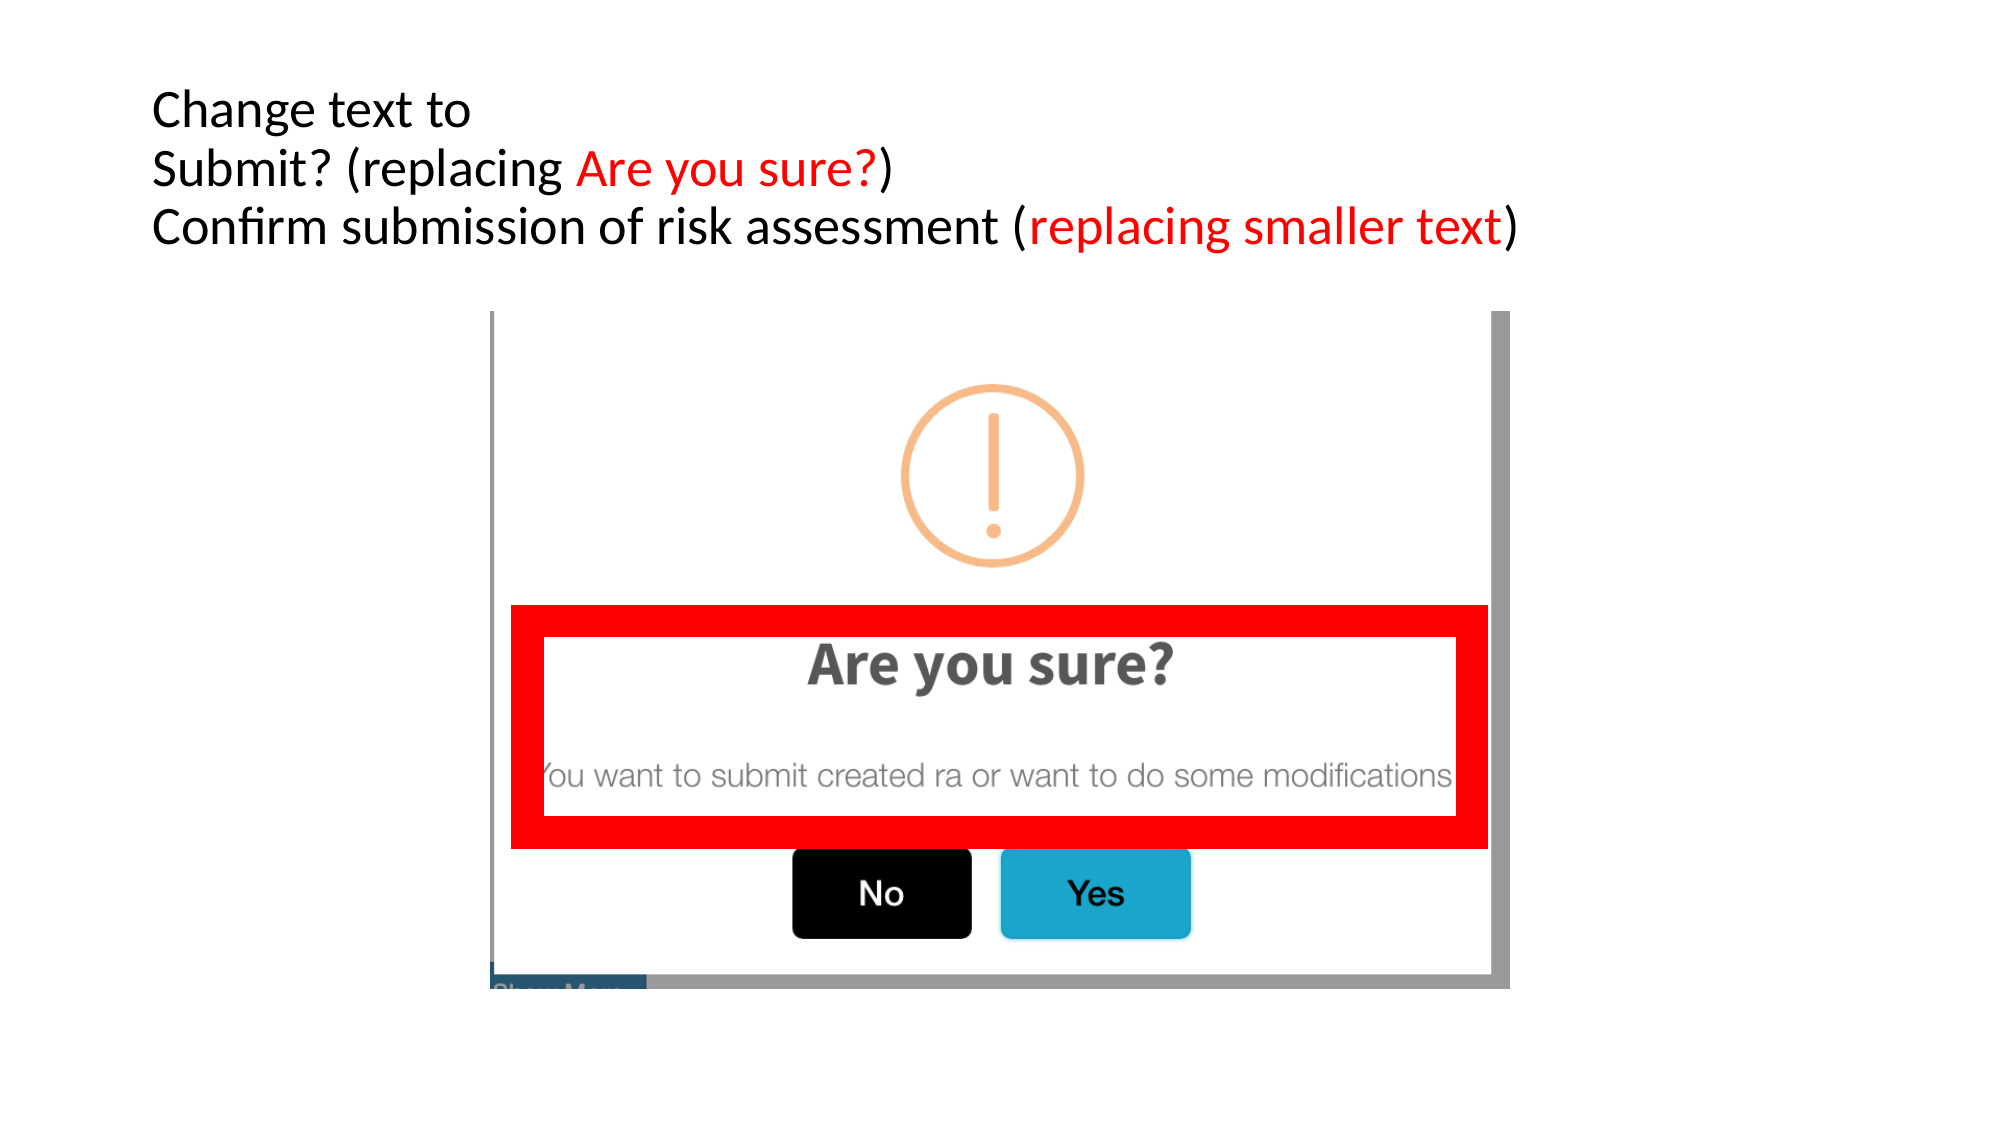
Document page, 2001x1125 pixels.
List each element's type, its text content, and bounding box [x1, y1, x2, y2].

picture [490, 310, 1510, 989]
title Change text to Submit? (replacing Are you sure?) Confirm submission of risk assessment (replacing smaller text) [137, 59, 1863, 278]
